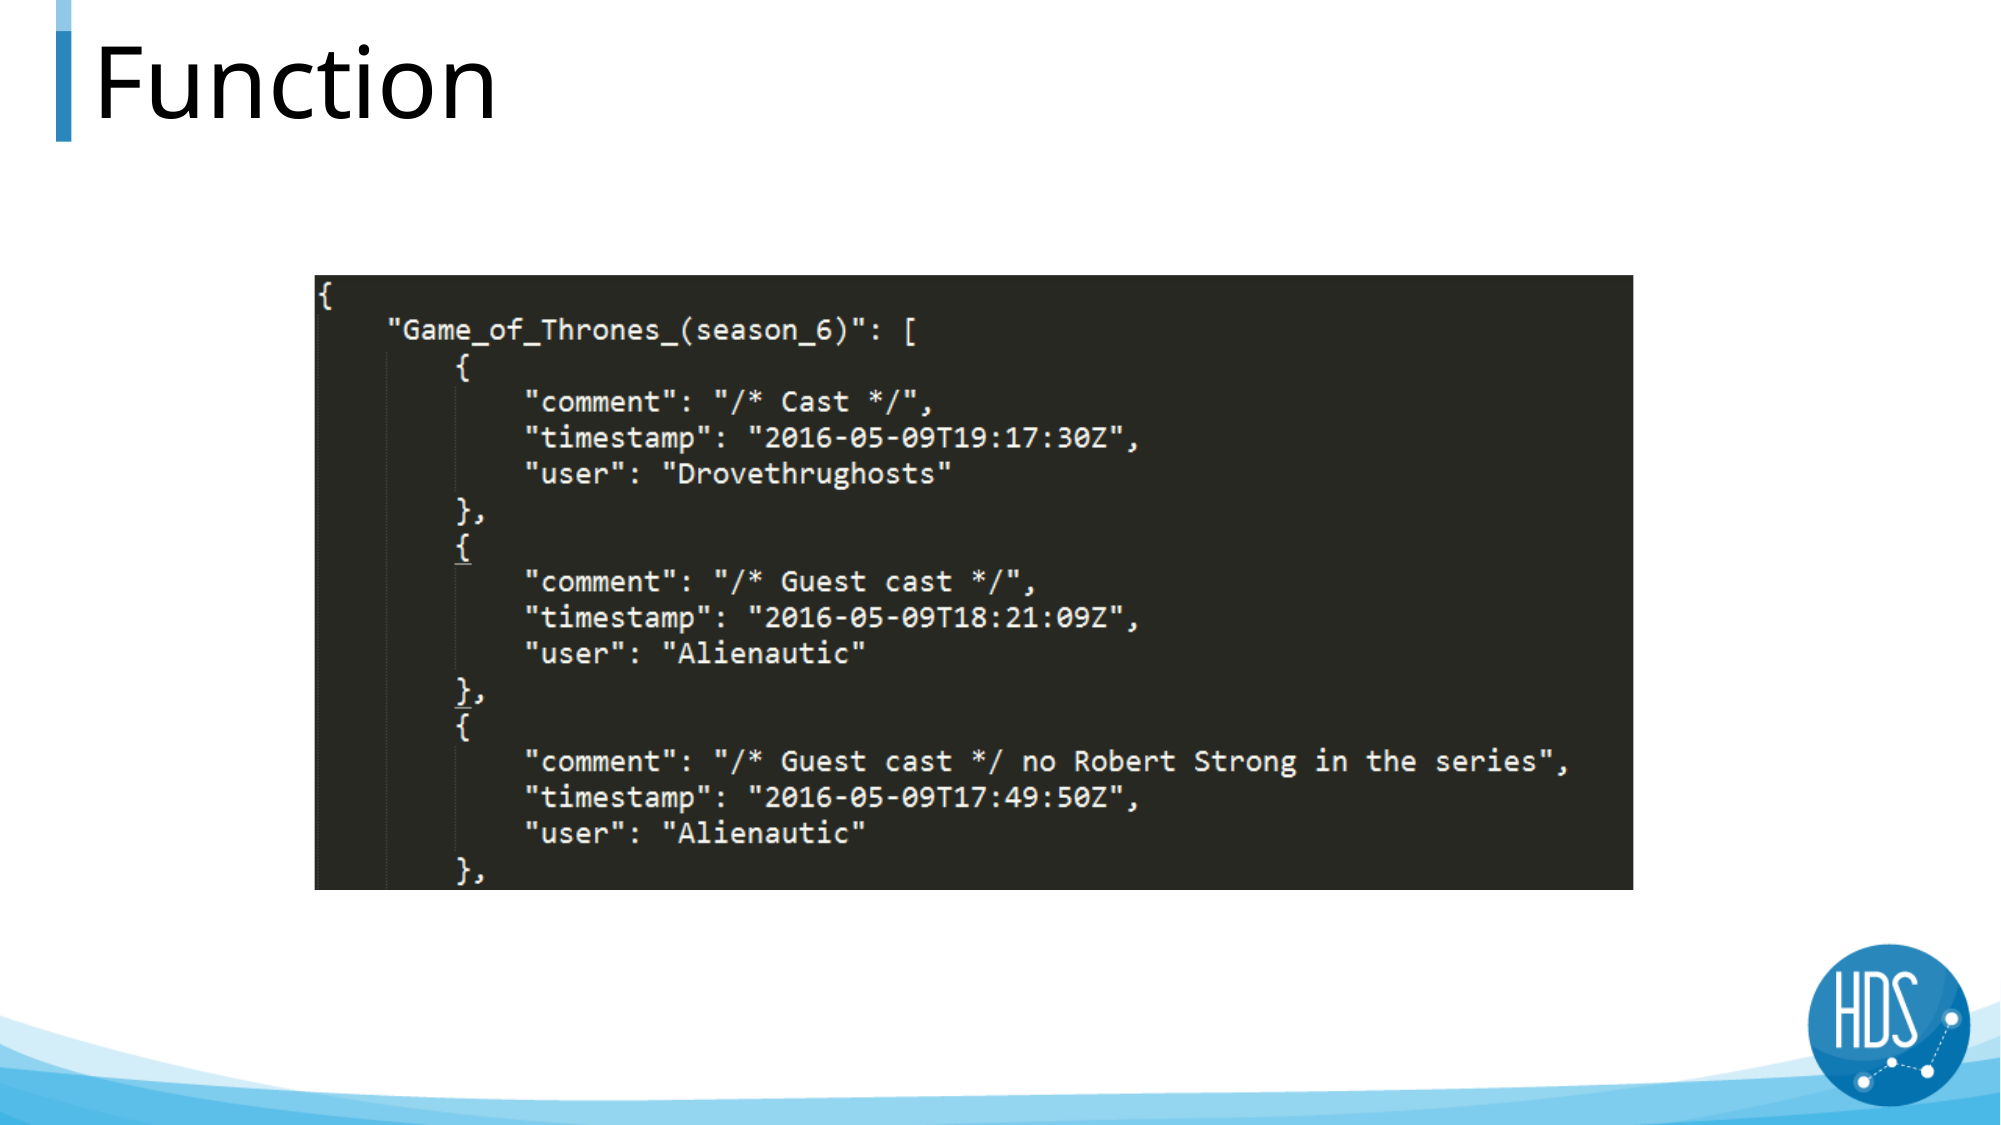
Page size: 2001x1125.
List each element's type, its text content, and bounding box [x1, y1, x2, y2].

picture [0, 0, 2001, 1125]
title Function [77, 31, 1977, 142]
text_box [55, 32, 72, 143]
text_box [55, 0, 72, 32]
